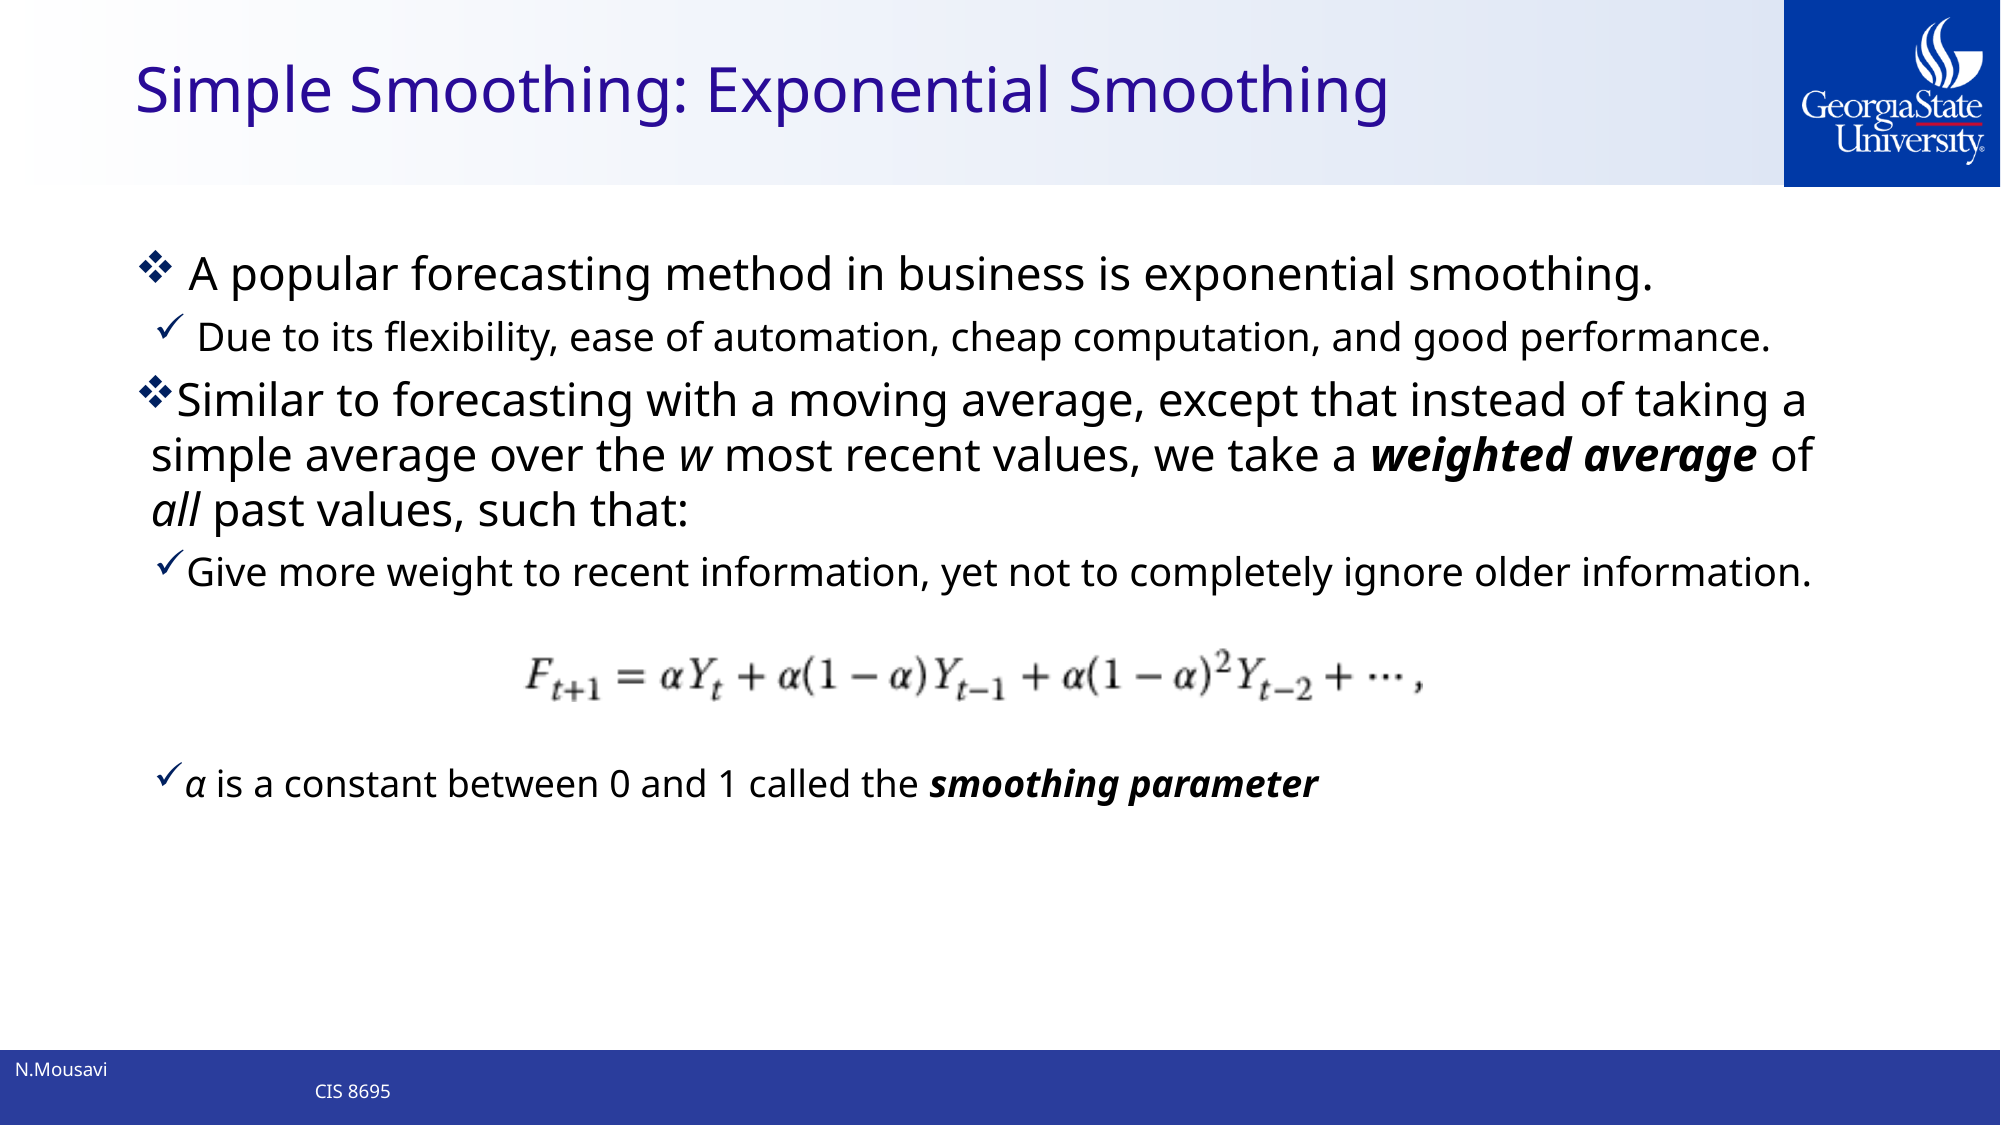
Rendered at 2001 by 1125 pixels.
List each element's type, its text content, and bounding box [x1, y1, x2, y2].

picture [1784, 0, 2001, 187]
title Simple Smoothing: Exponential Smoothing [120, 0, 2000, 185]
picture [497, 631, 1435, 719]
list A popular forecasting method in business is exponential smoothing. Due to its flexibility, ease of automation, cheap computation, and good performance. Similar to forecasting with a moving average, except that instead of taking a simple average over the w most recent values, we take a weighted average of all past values, such that: Give more weight to recent information, yet not to completely ignore older information. α is a constant between 0 and 1 called the smoothing parameter [120, 237, 1845, 952]
